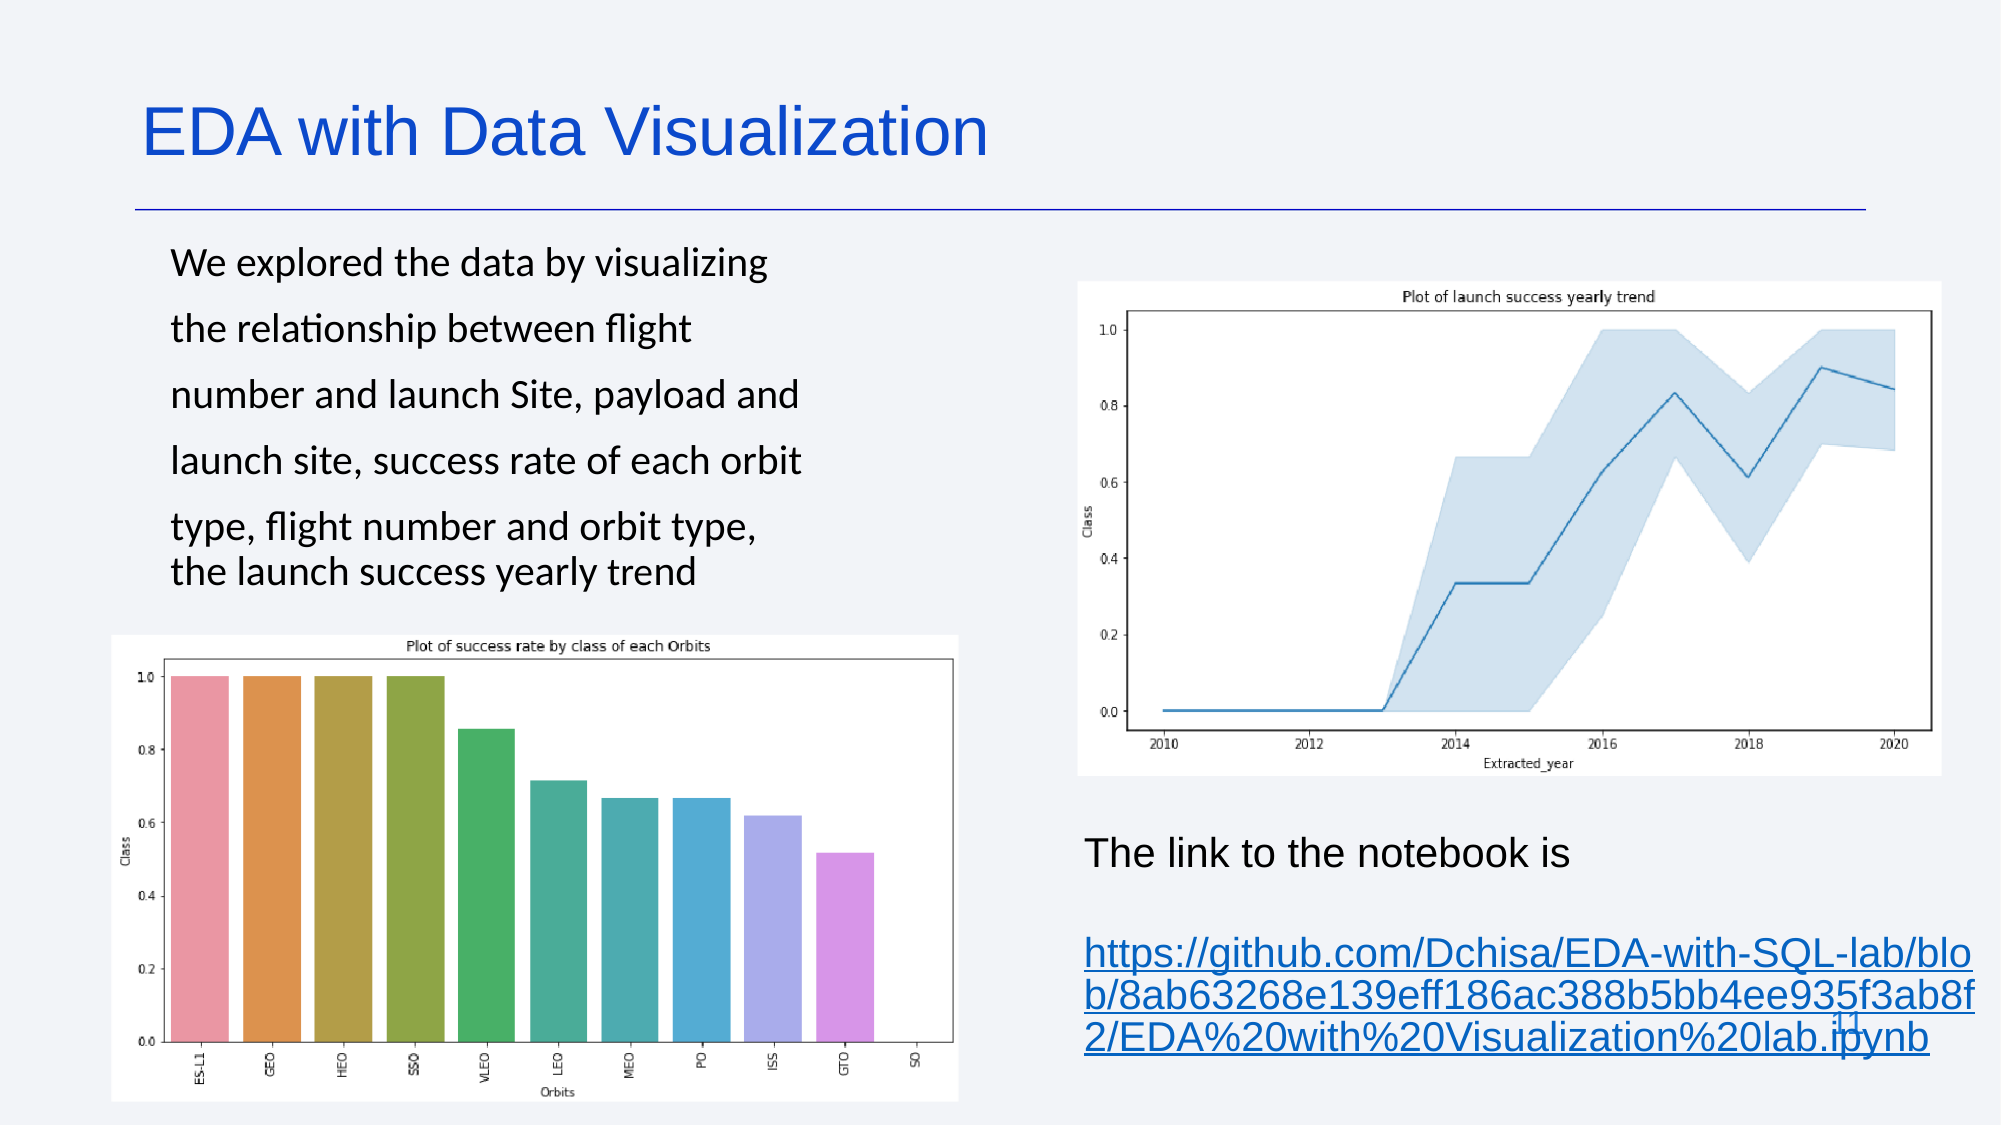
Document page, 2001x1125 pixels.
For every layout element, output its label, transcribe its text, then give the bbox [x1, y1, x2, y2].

list We explored the data by visualizing the relationship between flight number and launch Site, payload and launch site, success rate of each orbit type, flight number and orbit type, the launch success yearly trend [126, 233, 829, 604]
text_box The link to the notebook is https://github.com/Dchisa/EDA-with-SQL-lab/blob/8ab63268e139eff186ac388b5bb4ee935f3ab8f2/EDA%20with%20Visualization%20lab.ipynb [1068, 810, 2000, 991]
picture [0, 0, 2001, 1125]
slide_number ‹#› [1429, 991, 1880, 1055]
text_box EDA with Data Visualization [126, 88, 1852, 179]
